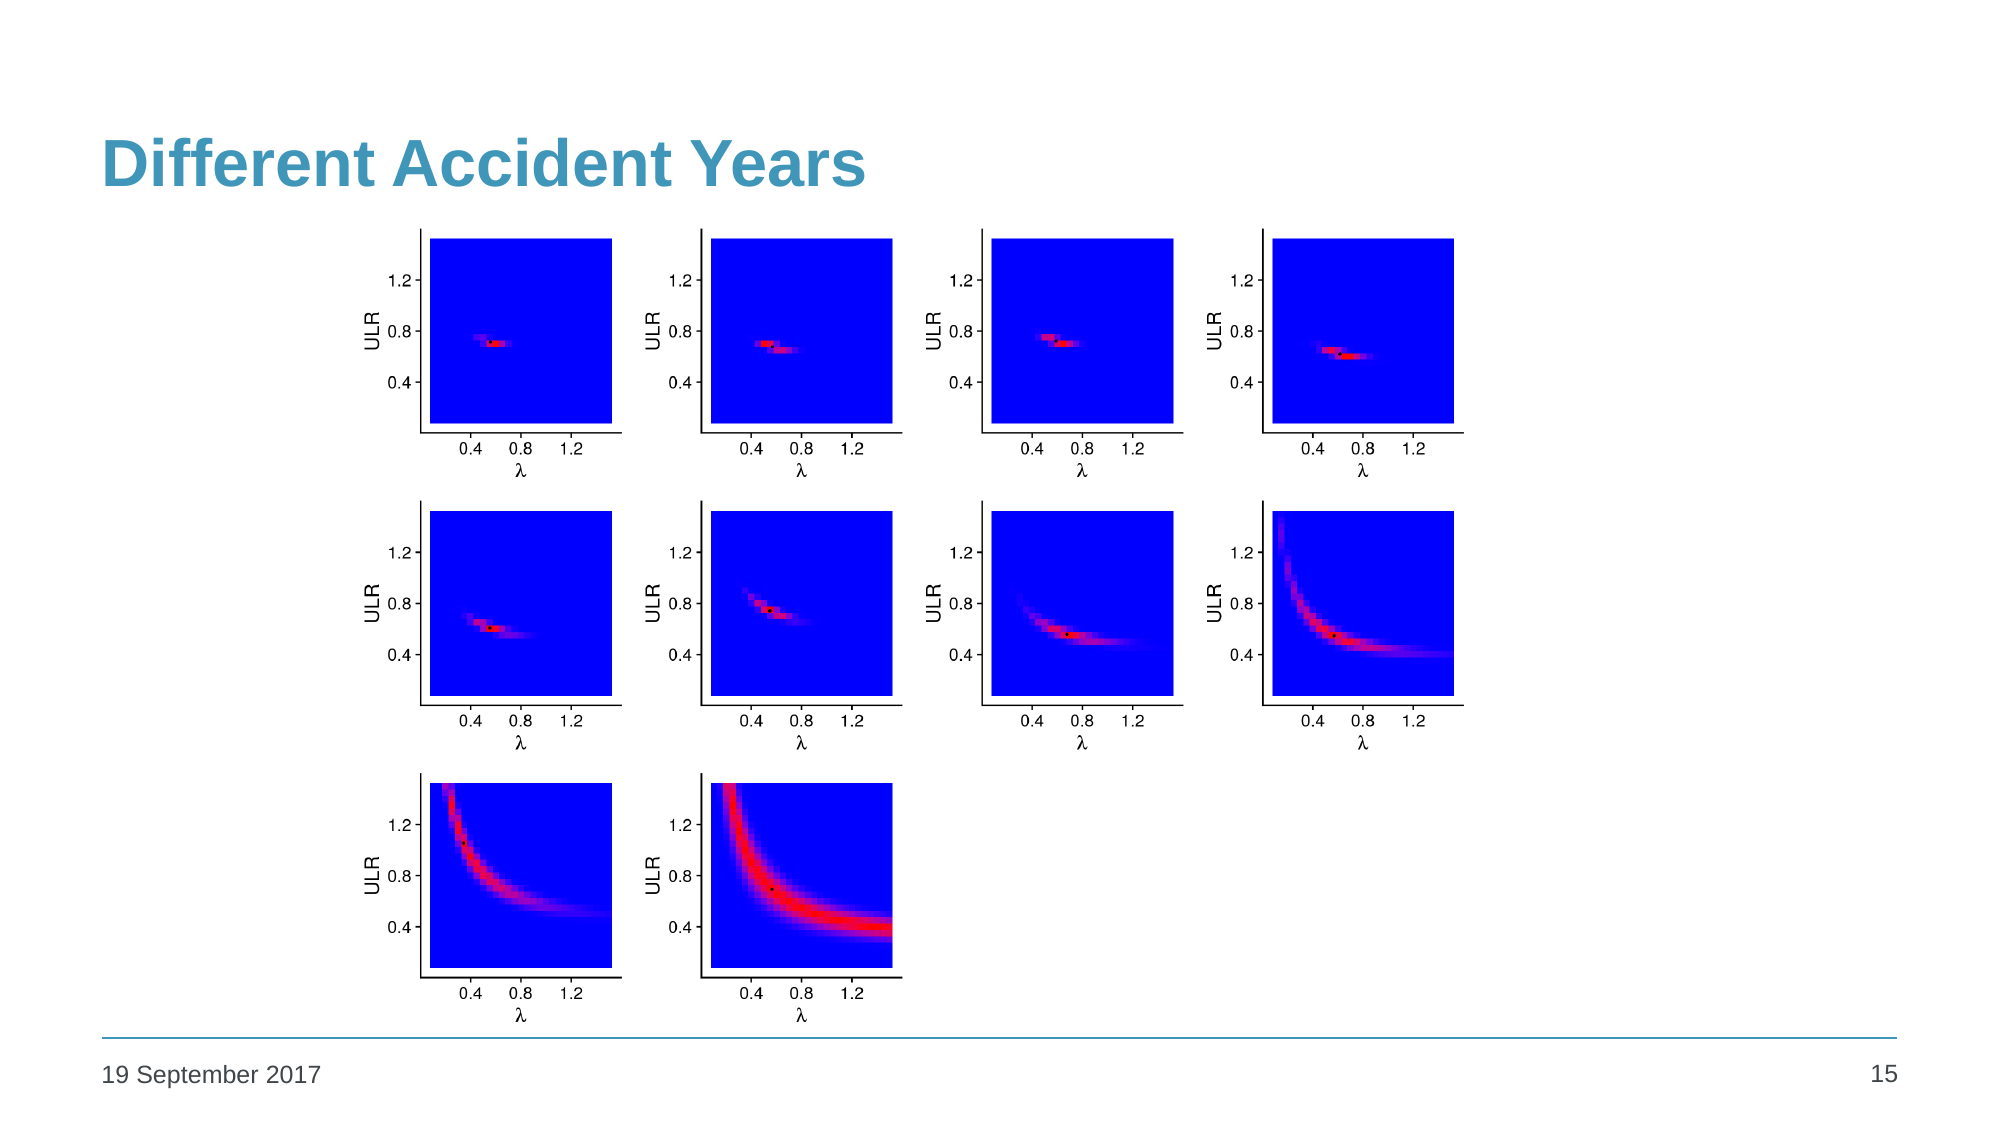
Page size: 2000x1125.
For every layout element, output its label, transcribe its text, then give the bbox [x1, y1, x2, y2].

picture [349, 219, 1473, 1037]
slide_number ‹#› [1771, 1050, 1914, 1106]
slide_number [86, 1051, 528, 1106]
title Different Accident Years [86, 66, 1900, 254]
